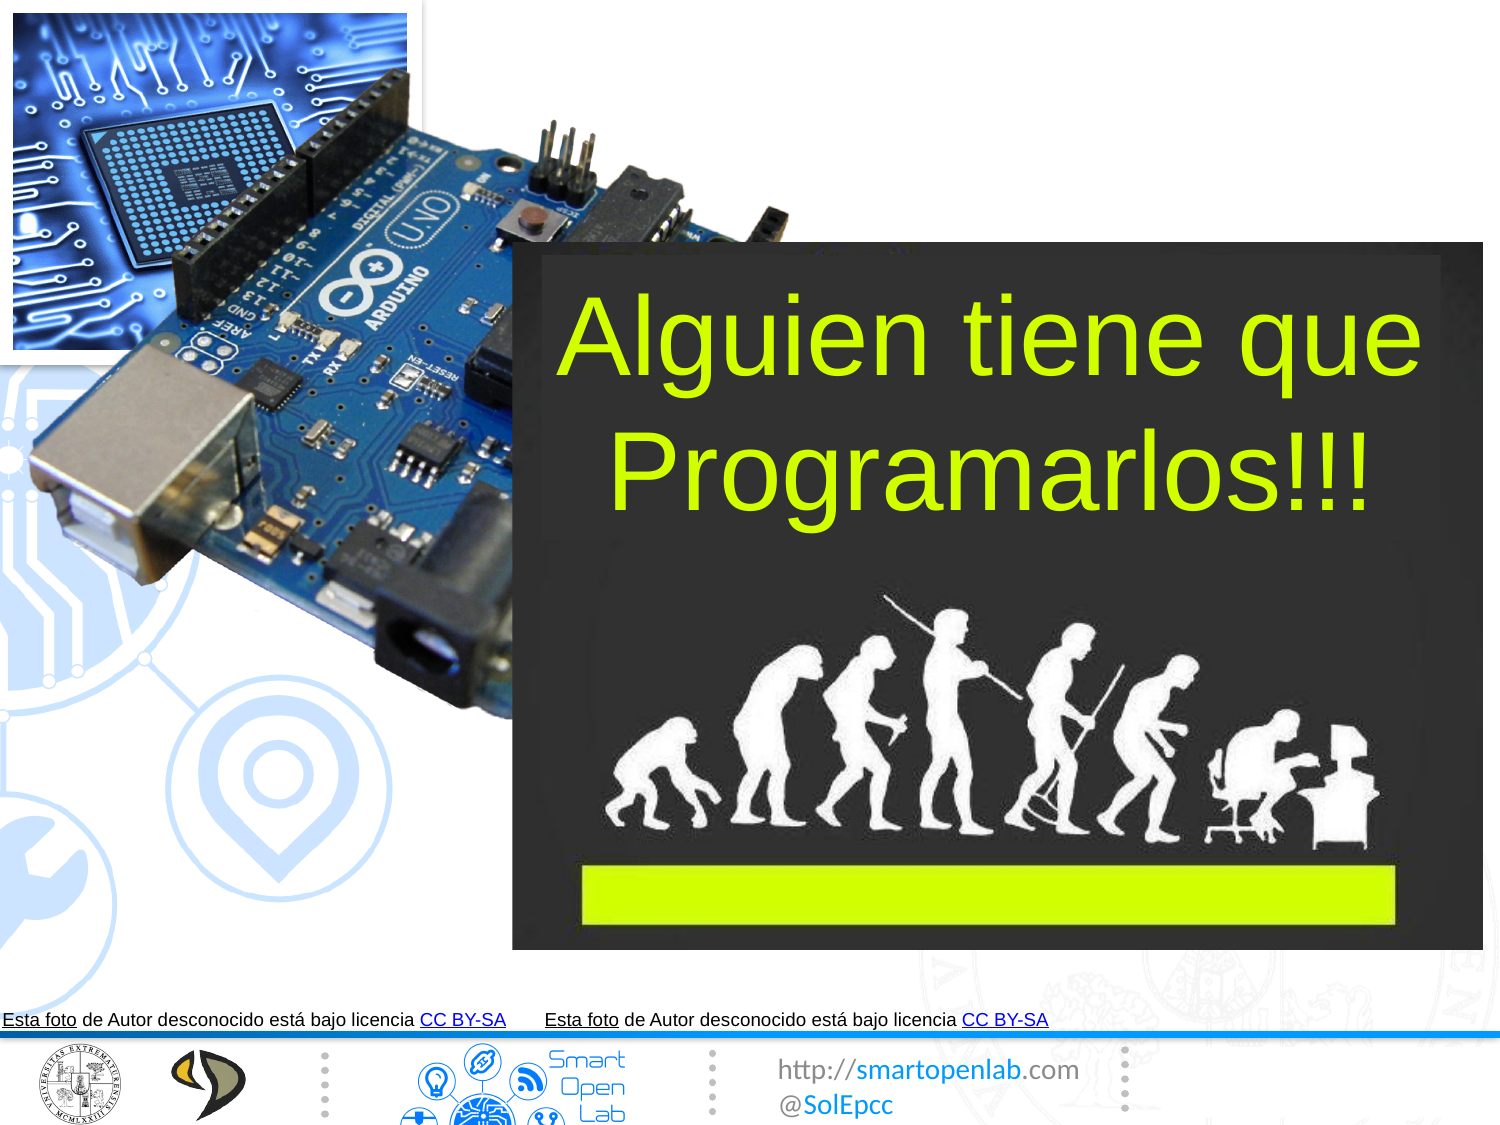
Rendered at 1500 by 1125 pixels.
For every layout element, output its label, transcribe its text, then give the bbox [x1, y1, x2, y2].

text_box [512, 241, 1484, 950]
picture [399, 1042, 626, 1125]
picture [153, 1038, 263, 1125]
title ESTOS SISTEMAS TIENEN UN “CEREBRO” [125, 798, 1447, 980]
picture [39, 1043, 121, 1125]
picture [0, 5, 852, 789]
text_box Esta foto de Autor desconocido está bajo licencia CC BY-SA [0, 999, 529, 1038]
text_box Esta foto de Autor desconocido está bajo licencia CC BY-SA [529, 999, 1500, 1038]
